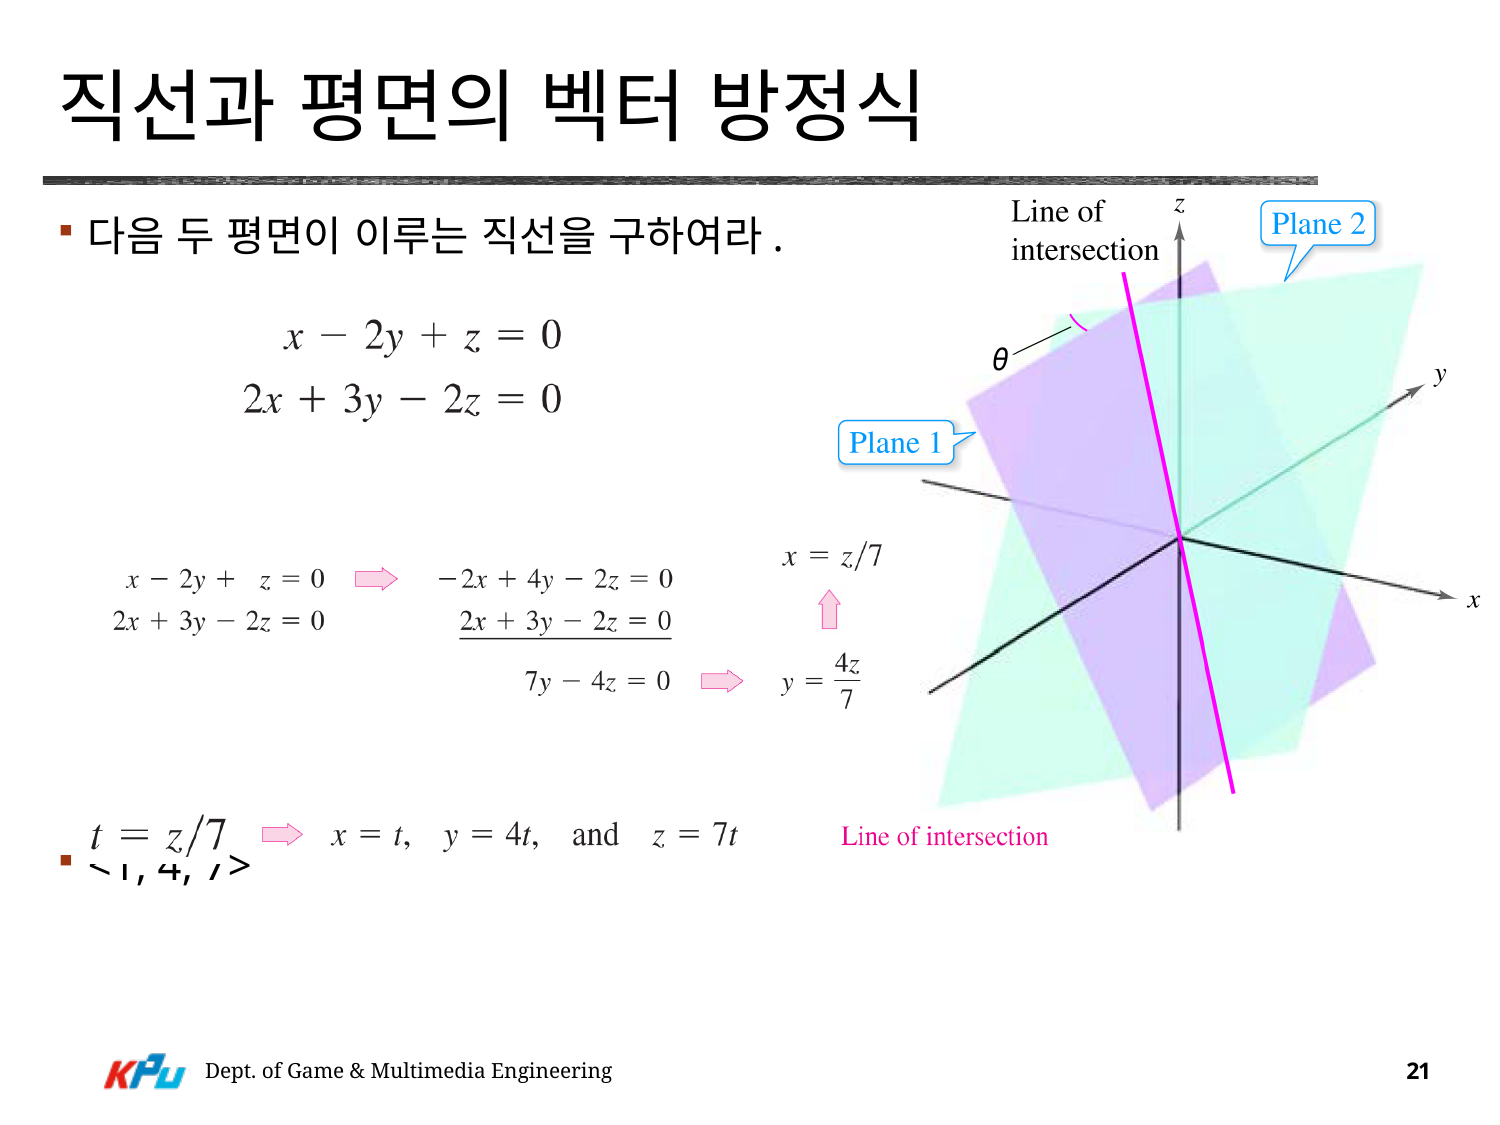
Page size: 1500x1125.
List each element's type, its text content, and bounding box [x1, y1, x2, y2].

footer Dept. of Game & Multimedia Engineering [190, 1042, 879, 1103]
picture [256, 817, 307, 852]
slide_number 21 [1379, 1042, 1459, 1103]
picture [101, 192, 1487, 858]
picture [92, 1030, 191, 1120]
title 직선과 평면의 벡터 방정식 [42, 39, 1458, 182]
picture [81, 806, 227, 864]
list 다음 두 평면이 이루는 직선을 구하여라. <1, 4, 7> [42, 207, 802, 1013]
picture [226, 308, 579, 424]
